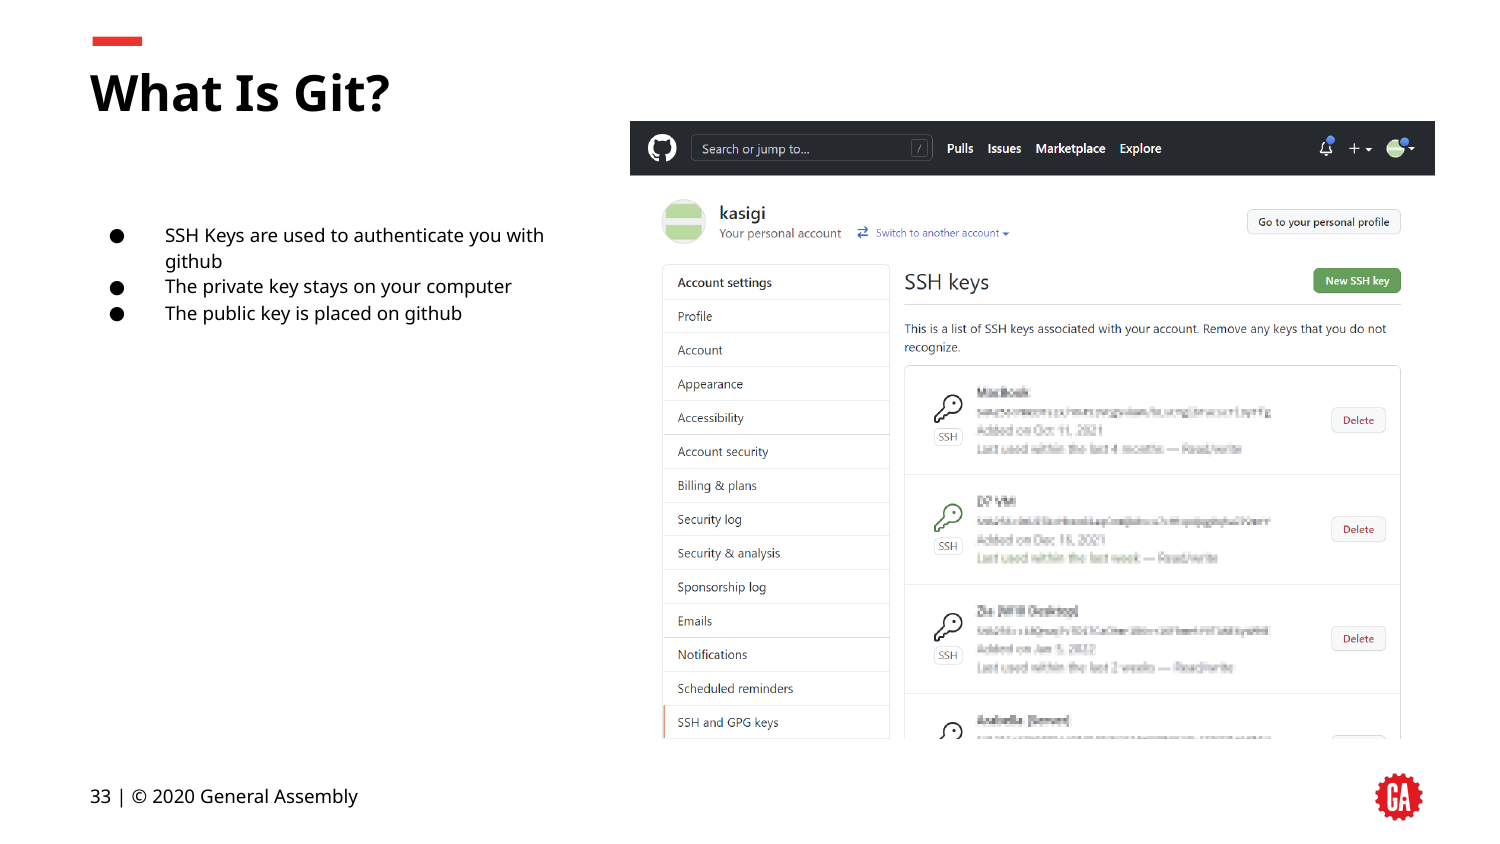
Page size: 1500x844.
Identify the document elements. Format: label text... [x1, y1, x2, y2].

picture [629, 120, 1435, 739]
list SSH Keys are used to authenticate you with github The private key stays on your computer The public key is placed on github [75, 205, 609, 688]
picture [1373, 771, 1425, 823]
title What Is Git? [75, 46, 1473, 140]
slide_number 33 | © 2020 General Assembly [75, 764, 465, 830]
